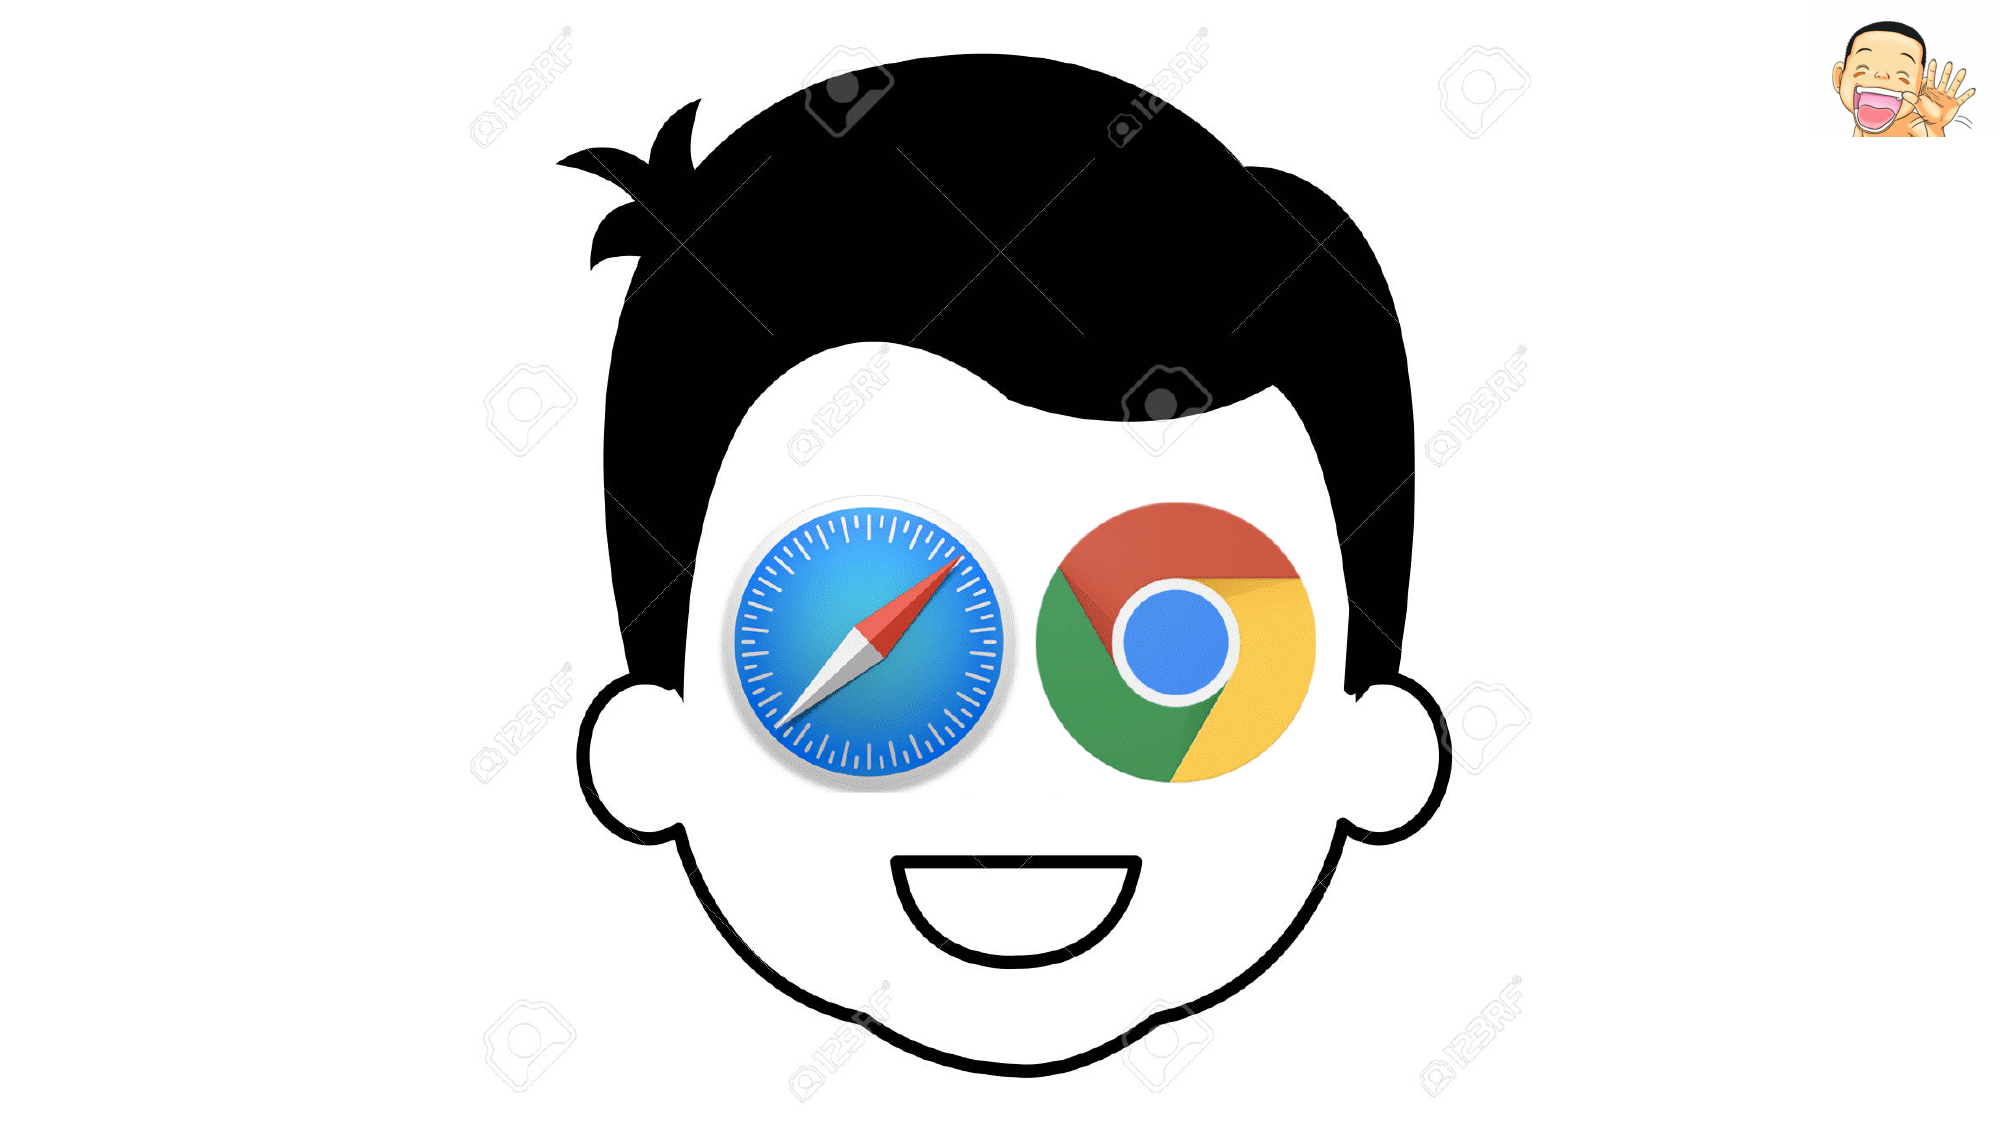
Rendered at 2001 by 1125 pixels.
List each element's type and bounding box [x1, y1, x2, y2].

picture [1808, 0, 2000, 137]
picture [437, 0, 1563, 1125]
